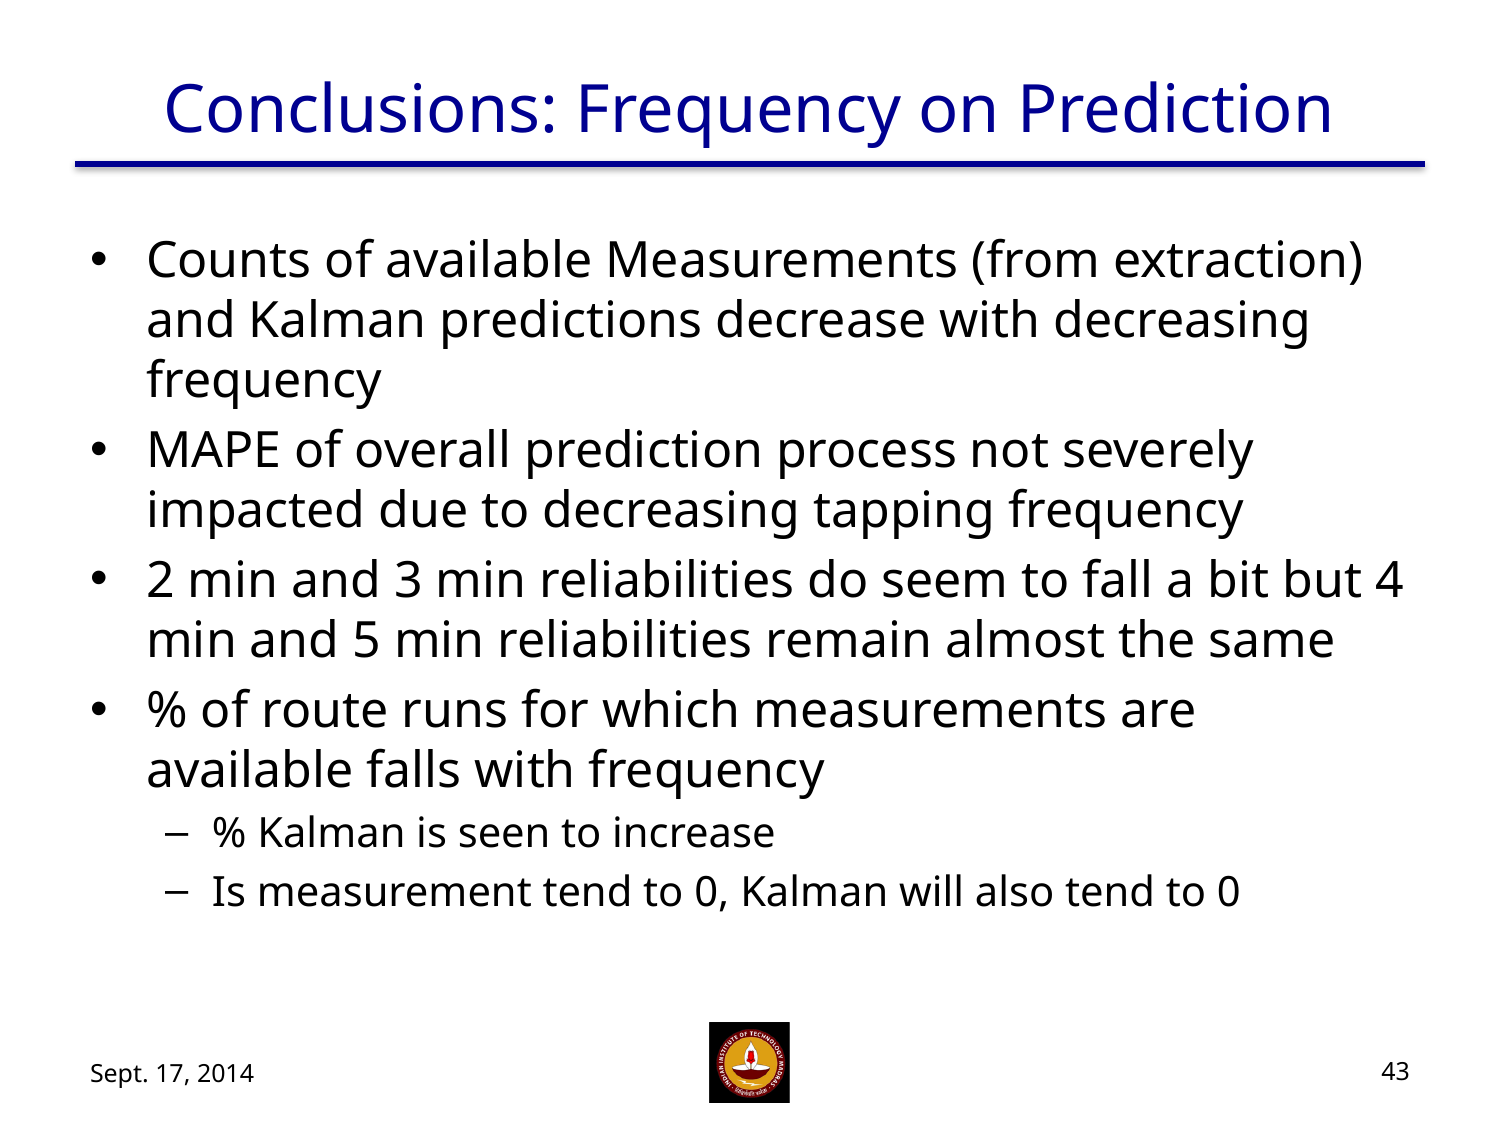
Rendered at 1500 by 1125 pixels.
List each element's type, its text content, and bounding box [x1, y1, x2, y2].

title Conclusions: Frequency on Prediction [75, 12, 1425, 200]
list Counts of available Measurements (from extraction) and Kalman predictions decrease with decreasing frequency MAPE of overall prediction process not severely impacted due to decreasing tapping frequency 2 min and 3 min reliabilities do seem to fall a bit but 4 min and 5 min reliabilities remain almost the same % of route runs for which measurements are available falls with frequency % Kalman is seen to increase Is measurement tend to 0, Kalman will also tend to 0 [75, 220, 1425, 1005]
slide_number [75, 1042, 425, 1103]
picture [709, 1022, 790, 1103]
slide_number 43 [1074, 1042, 1425, 1103]
